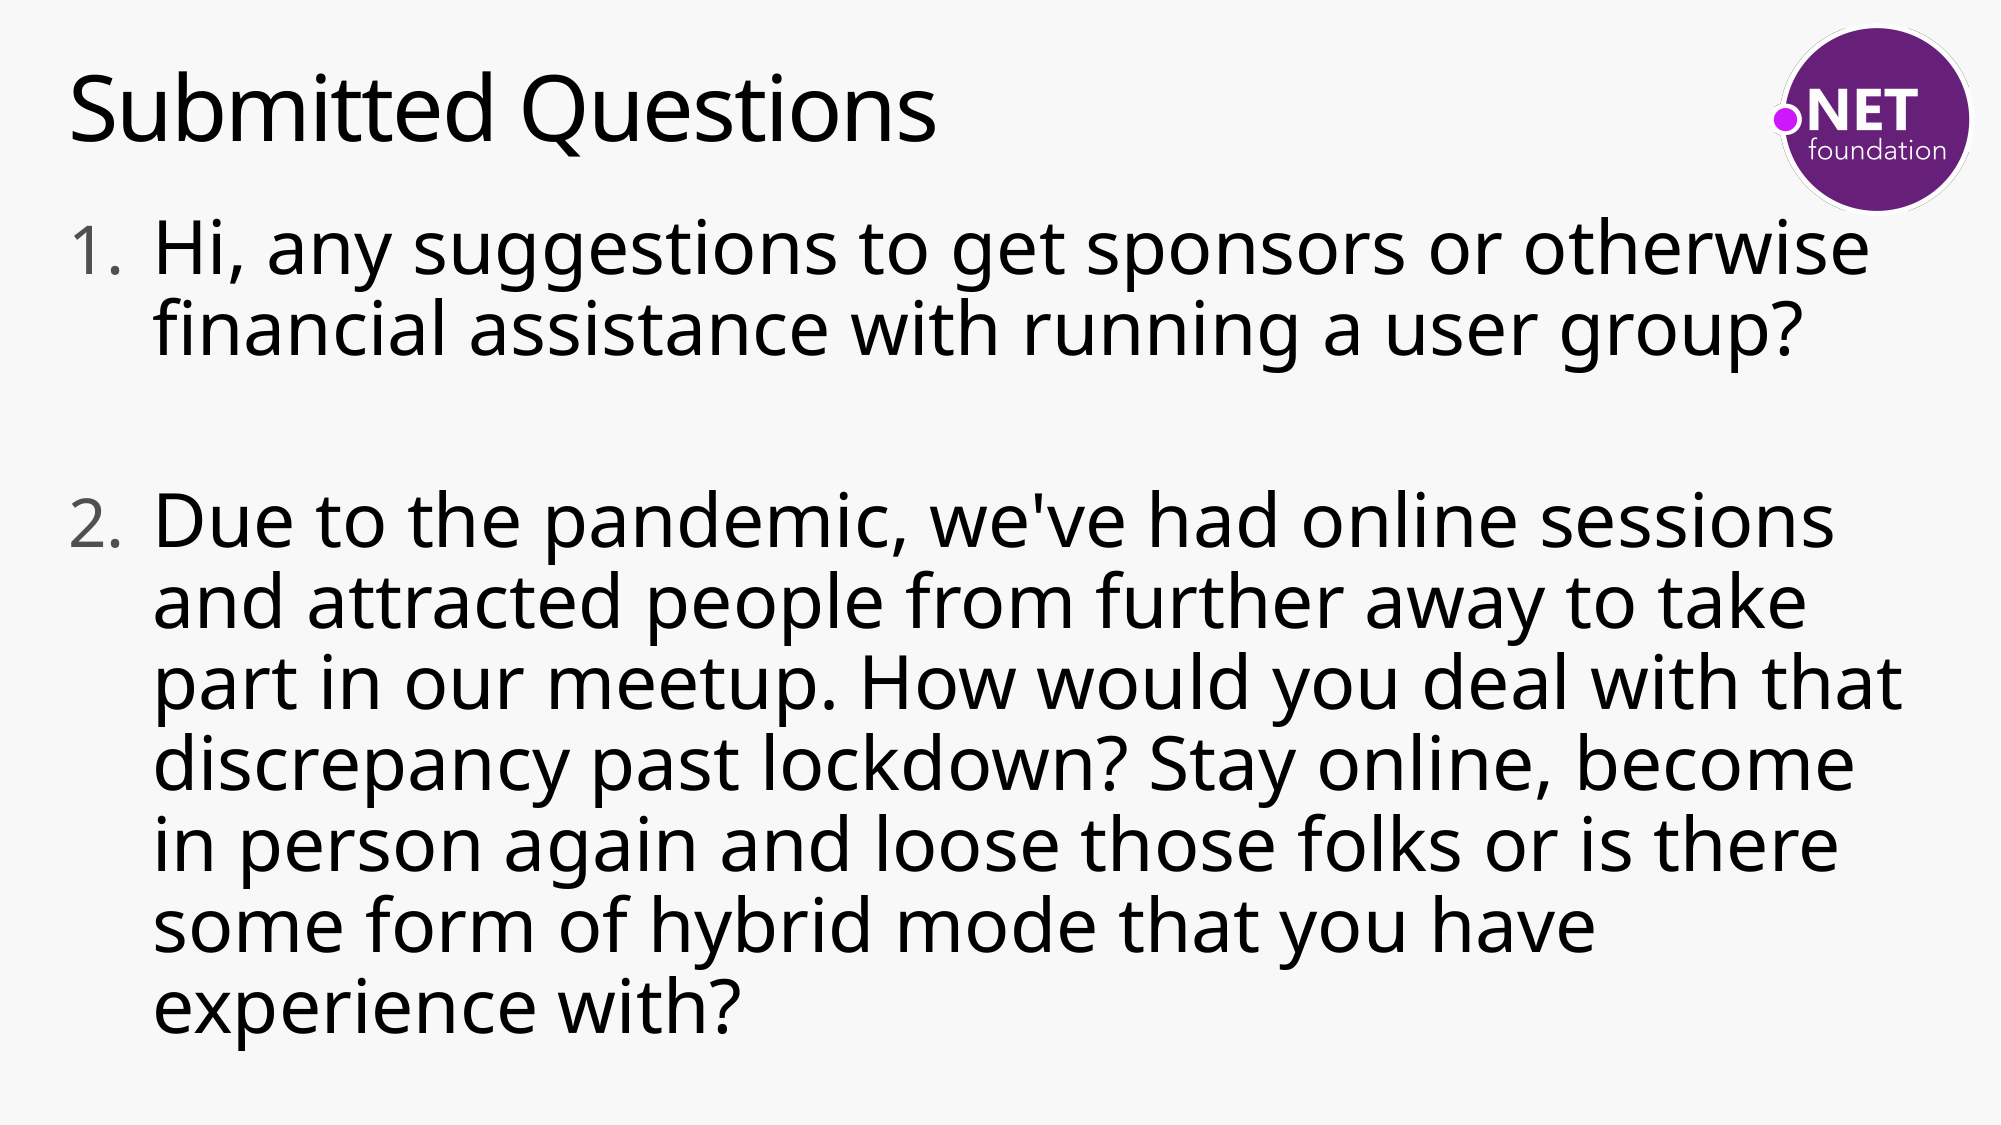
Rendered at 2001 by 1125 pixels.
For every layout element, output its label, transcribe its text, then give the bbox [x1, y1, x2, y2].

title Submitted Questions [44, 47, 1765, 196]
list Hi, any suggestions to get sponsors or otherwise financial assistance with running a user group? Due to the pandemic, we've had online sessions and attracted people from further away to take part in our meetup. How would you deal with that discrepancy past lockdown? Stay online, become in person again and loose those folks or is there some form of hybrid mode that you have experience with? [44, 195, 1956, 998]
picture [1764, 19, 1980, 220]
